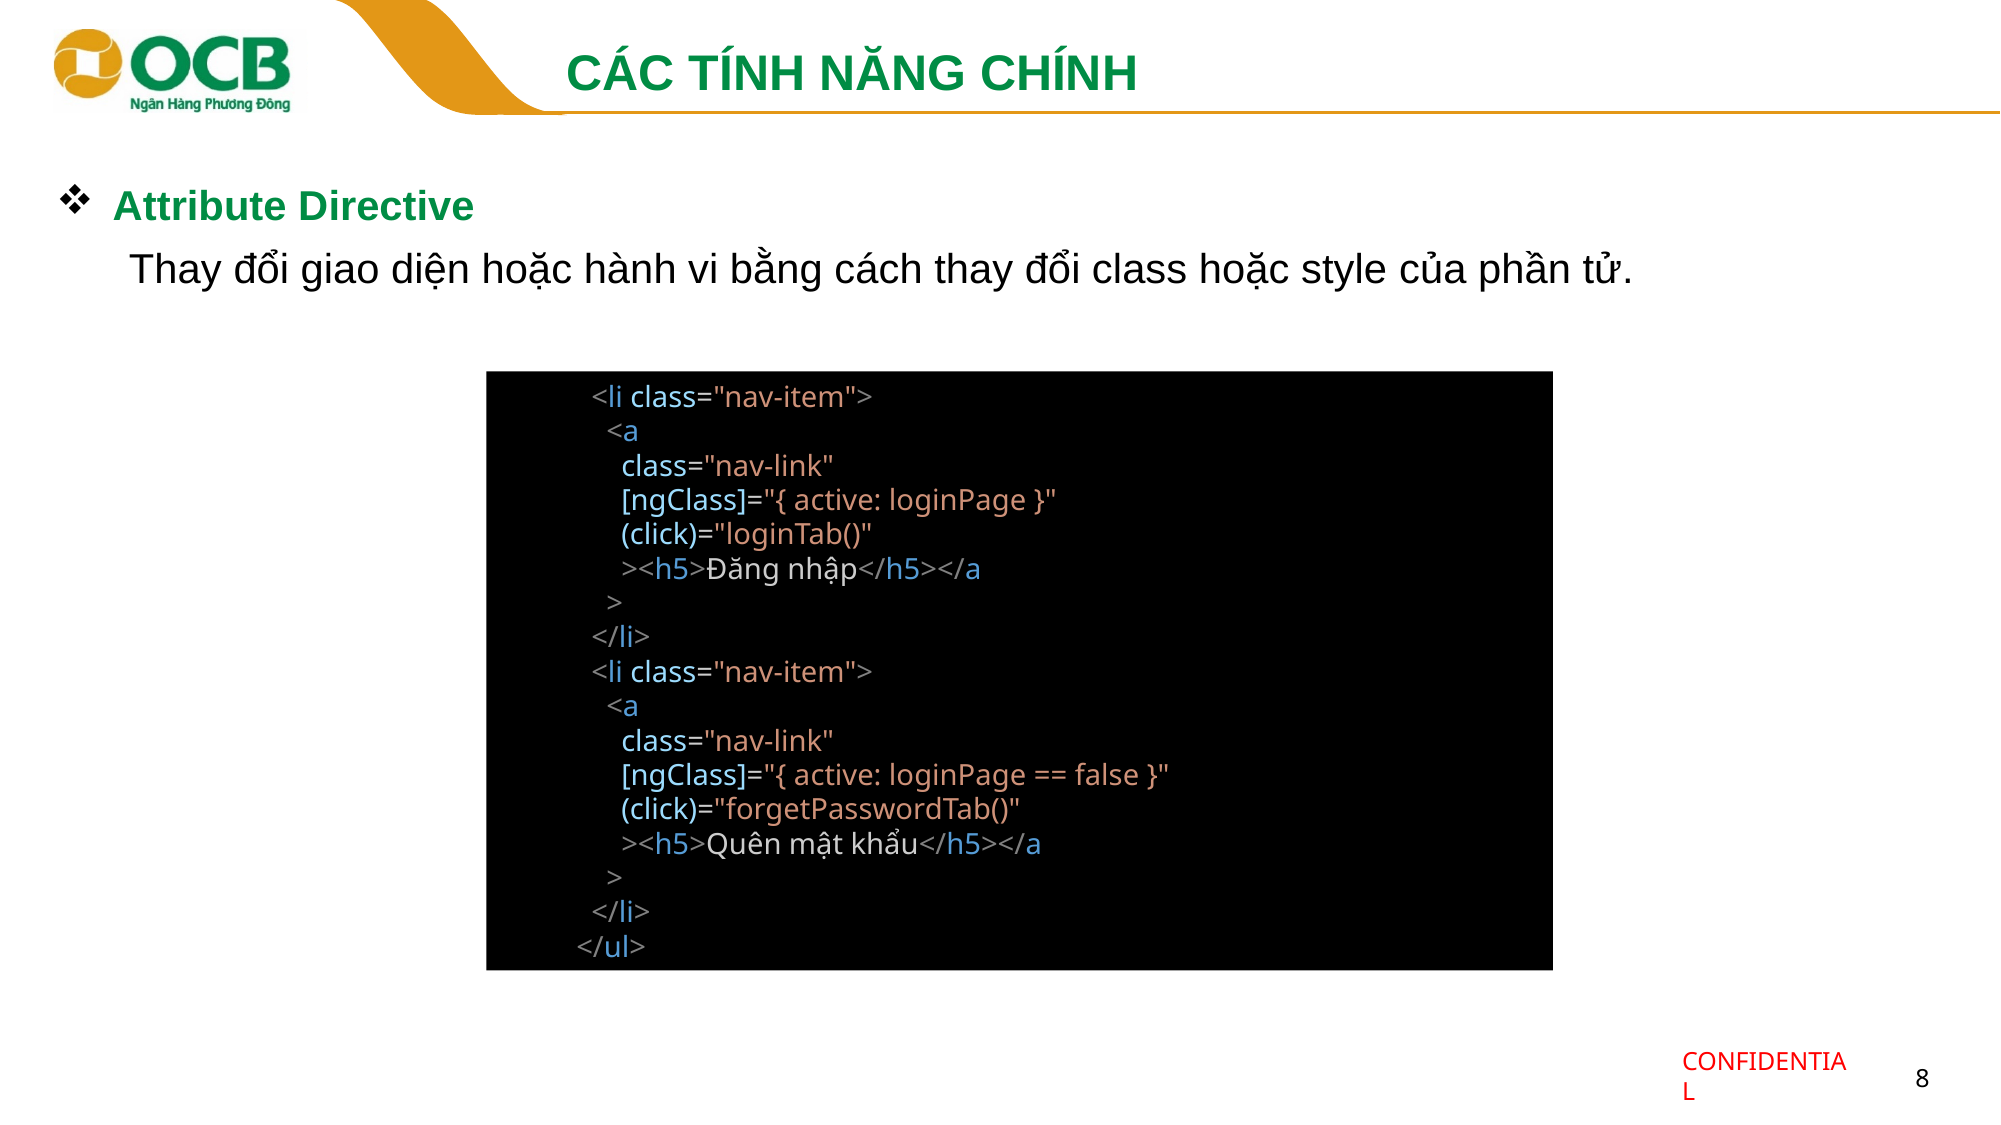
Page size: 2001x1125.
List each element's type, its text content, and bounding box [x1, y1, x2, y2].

text_box [0, 0, 307, 177]
text_box <li class="nav-item"> <a class="nav-link" [ngClass]="{ active: loginPage }" (click)="loginTab()" ><h5>Đăng nhập</h5></a > </li> <li class="nav-item"> <a class="nav-link" [ngClass]="{ active: loginPage == false }" (click)="forgetPasswordTab()" ><h5>Quên mật khẩu</h5></a > </li> </ul> [486, 371, 1553, 971]
text_box Attribute Directive Thay đổi giao diện hoặc hành vi bằng cách thay đổi class hoặc style của phần tử. [53, 176, 1986, 405]
title CÁC TÍNH NĂNG CHÍNH [566, 0, 2000, 100]
slide_number 18 [1801, 1075, 1968, 1125]
picture [53, 21, 325, 114]
text_box 8 [1891, 1055, 1954, 1100]
